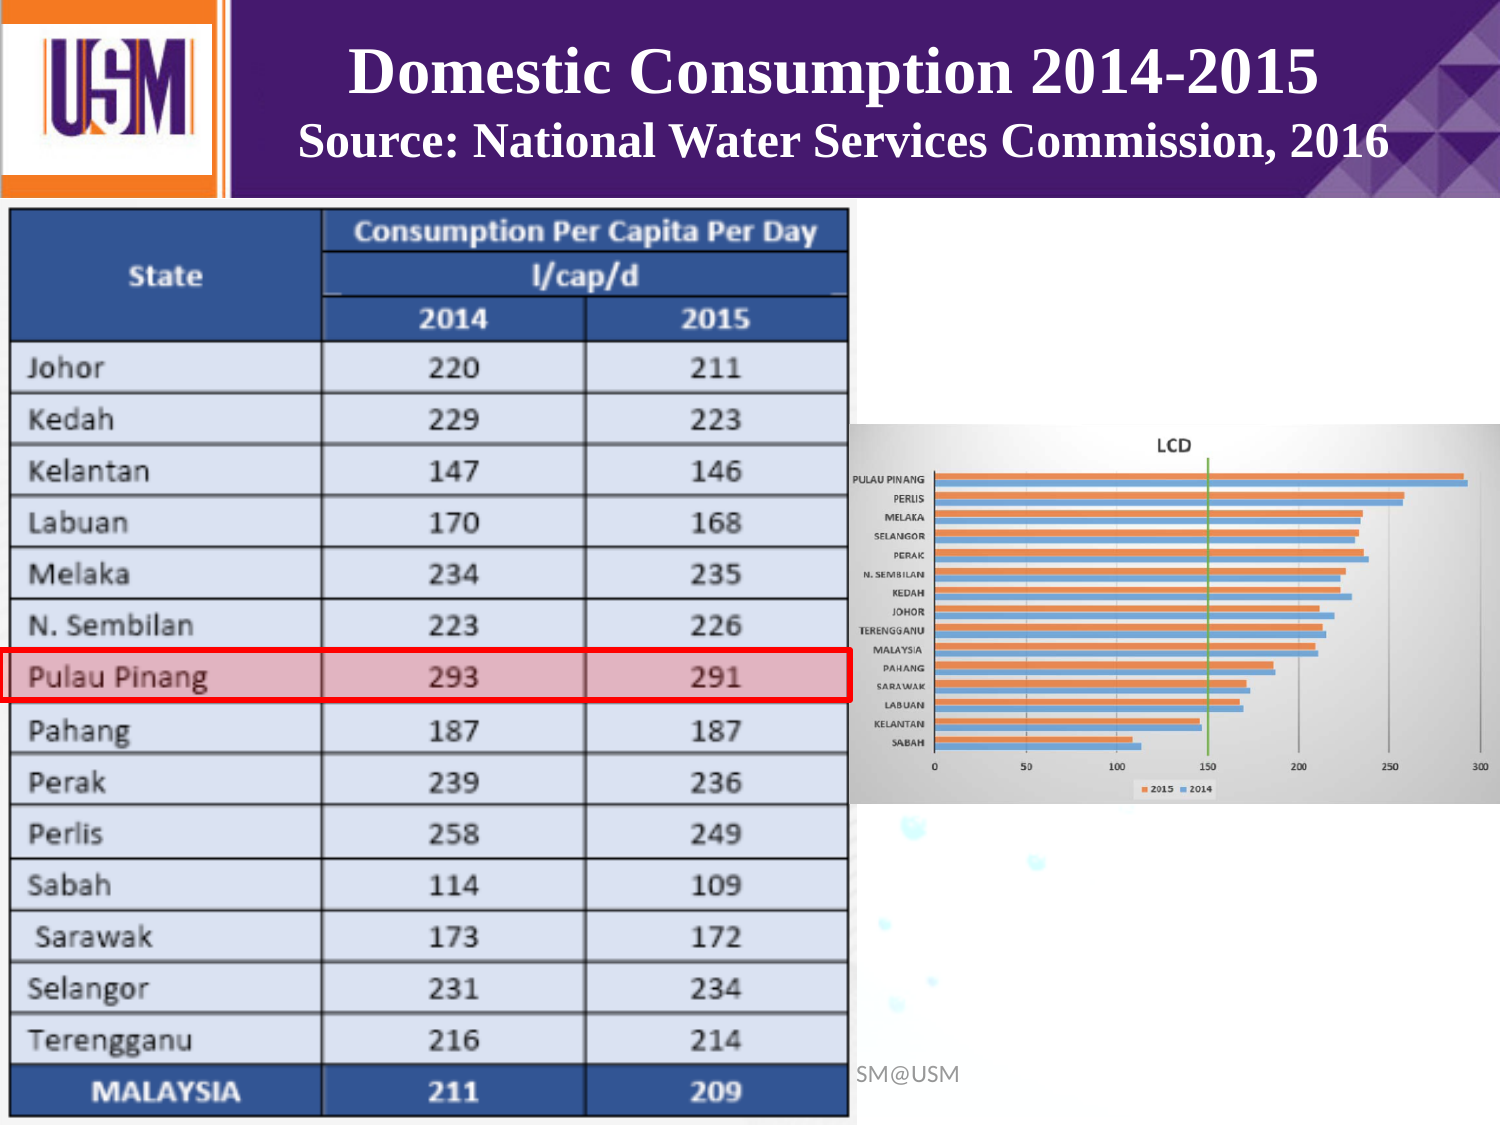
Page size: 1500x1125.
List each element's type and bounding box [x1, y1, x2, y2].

picture [849, 199, 1500, 1125]
list [0, 199, 857, 1125]
picture [0, 0, 1500, 198]
